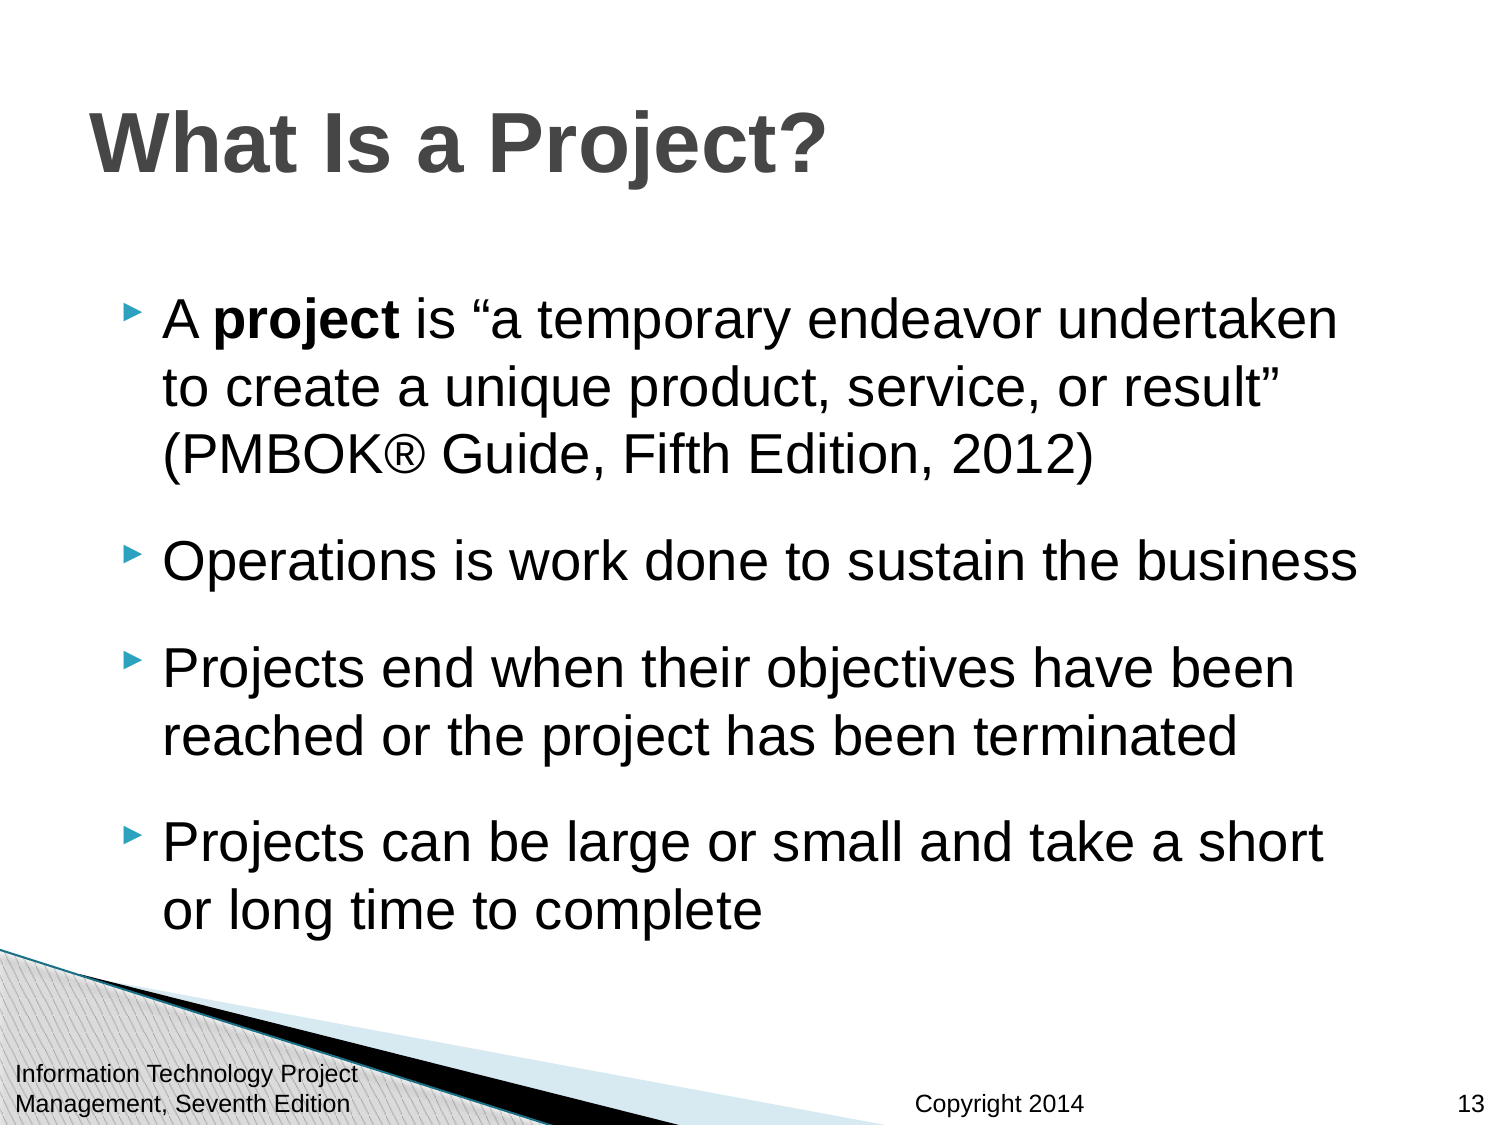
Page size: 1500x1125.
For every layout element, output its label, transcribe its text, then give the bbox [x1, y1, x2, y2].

footer Information Technology Project Management, Seventh Edition [0, 1065, 425, 1125]
list A project is “a temporary endeavor undertaken to create a unique product, service, or result” (PMBOK® Guide, Fifth Edition, 2012) Operations is work done to sustain the business Projects end when their objectives have been reached or the project has been terminated Projects can be large or small and take a short or long time to complete [87, 274, 1401, 1013]
title What Is a Project? [75, 45, 1425, 233]
slide_number 13 [1408, 1065, 1500, 1125]
